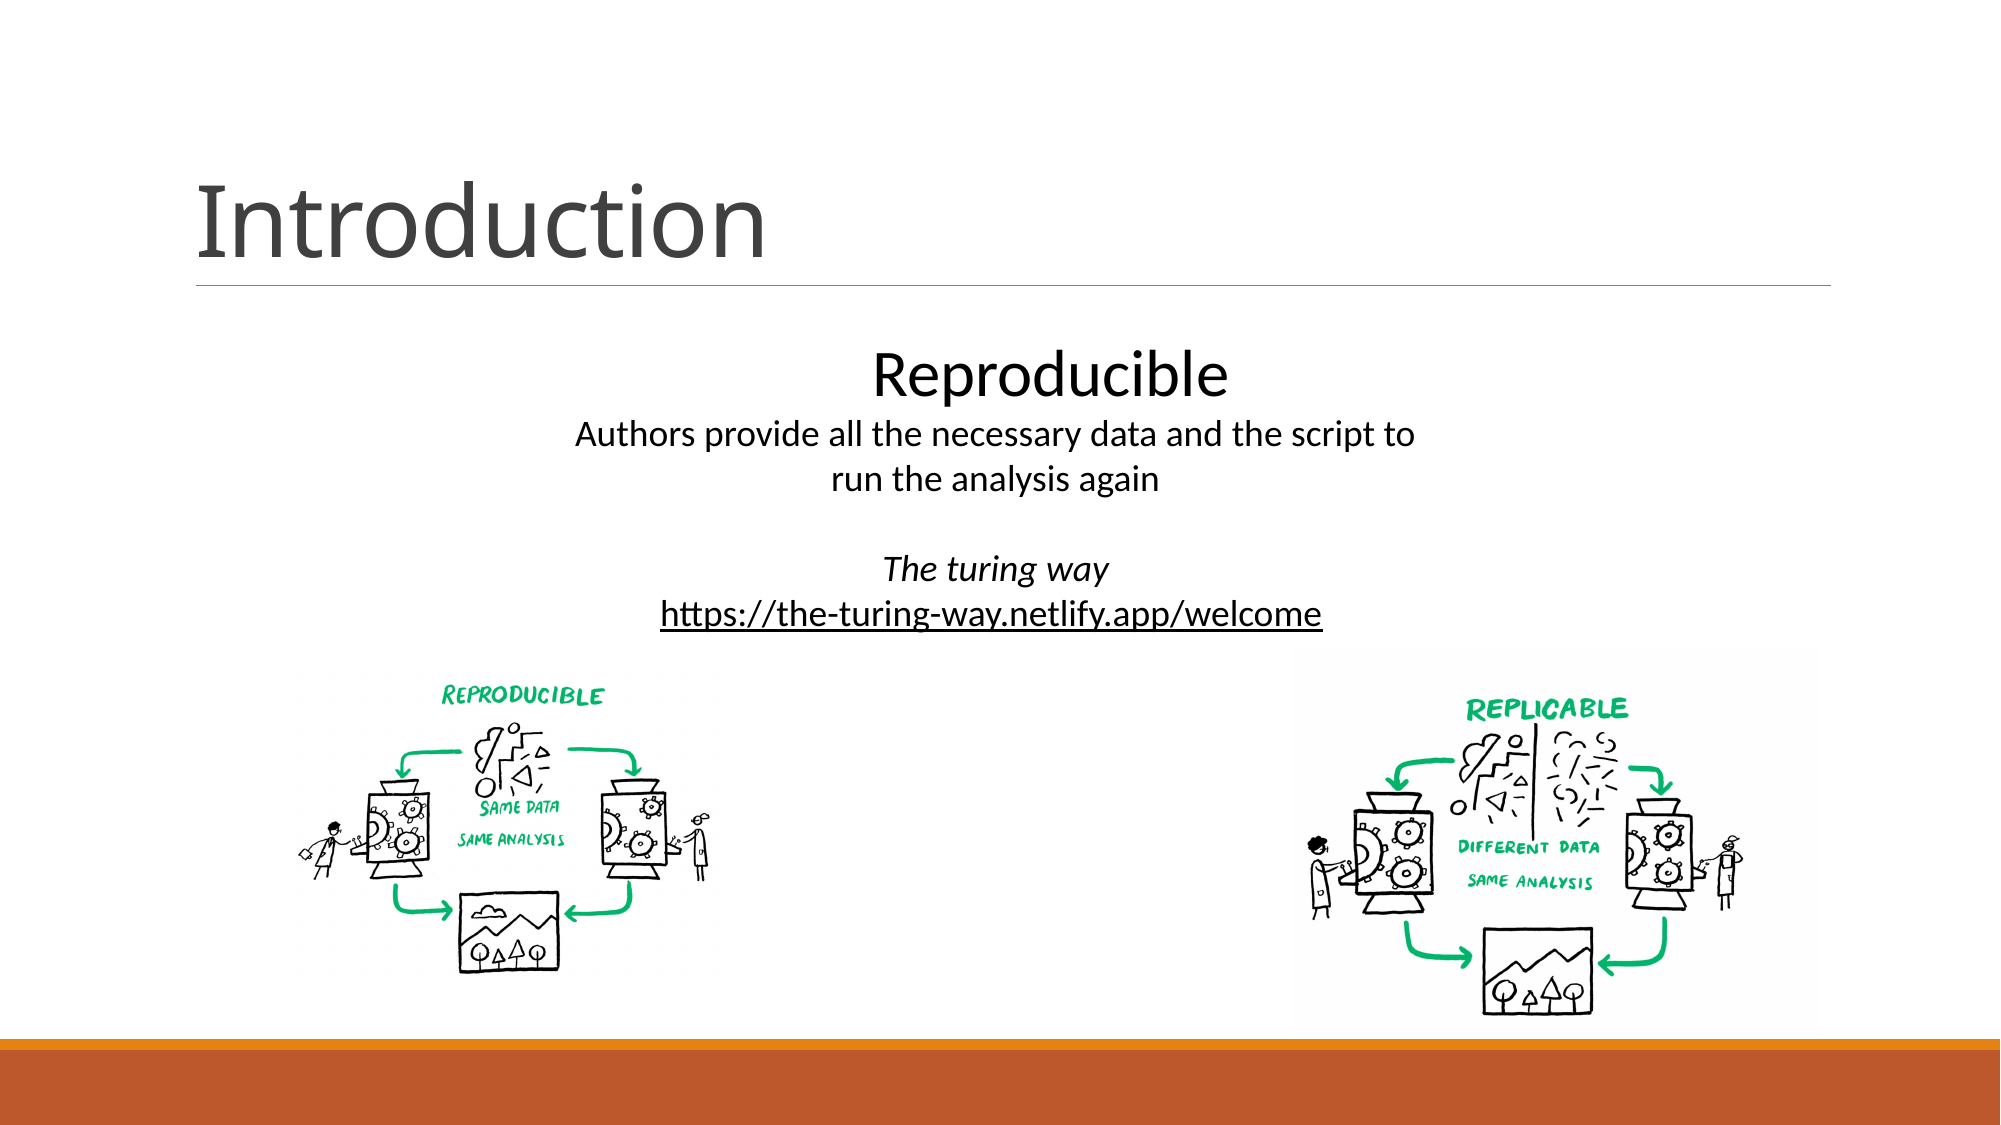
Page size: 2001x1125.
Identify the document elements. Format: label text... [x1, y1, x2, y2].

title Introduction [180, 47, 1830, 285]
picture [295, 662, 737, 981]
picture [1292, 632, 1831, 1036]
text_box Reproducible Authors provide all the necessary data and the script to run the analysis again The turing way https://the-turing-way.netlify.app/welcome [449, 321, 1450, 642]
